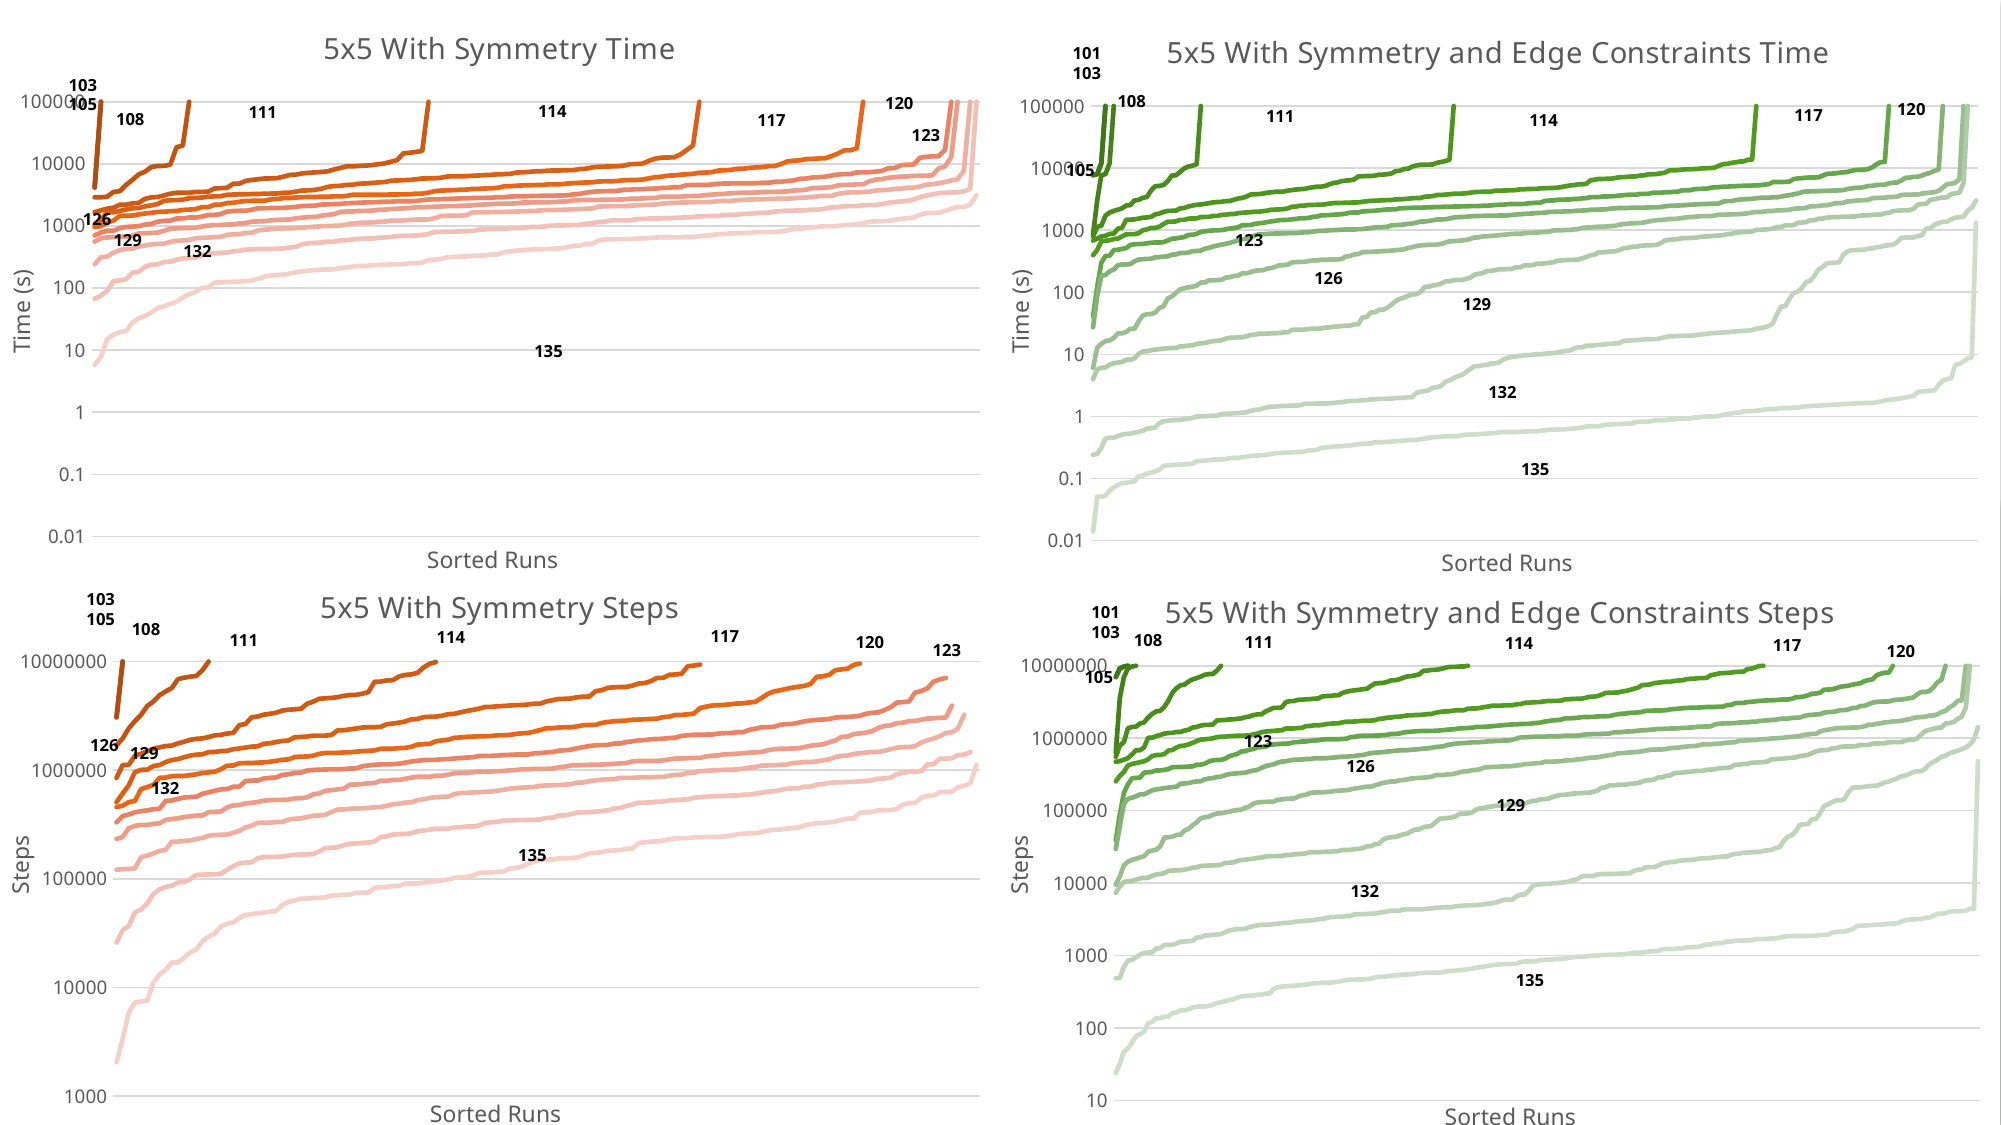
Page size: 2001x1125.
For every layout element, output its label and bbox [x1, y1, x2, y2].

text_box [0, 0, 2000, 1125]
